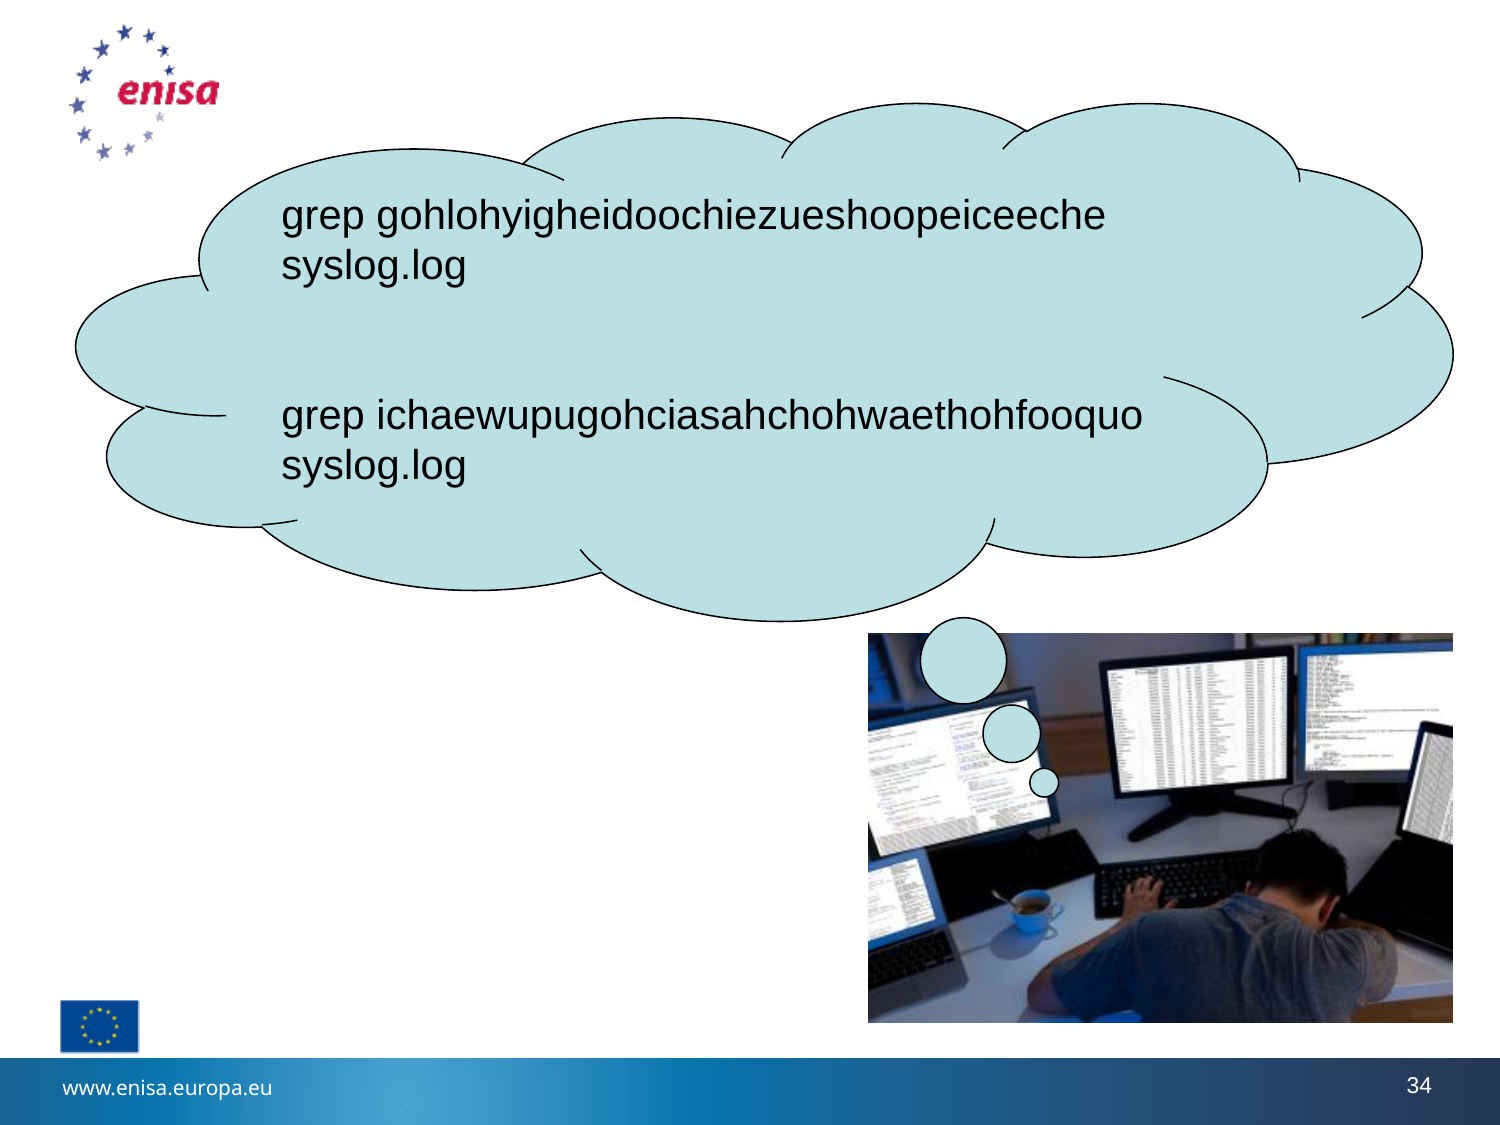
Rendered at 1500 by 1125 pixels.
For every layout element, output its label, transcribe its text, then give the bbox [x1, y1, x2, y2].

picture [0, 1058, 132, 1125]
picture [180, 1058, 667, 1125]
picture [708, 1058, 713, 1125]
picture [867, 633, 1453, 1023]
picture [715, 1058, 721, 1125]
text_box grep gohlohyigheidoochiezueshoopeiceeche syslog.log grep ichaewupugohciasahchohwaethohfooquo syslog.log [75, 103, 1454, 622]
picture [134, 1058, 140, 1125]
picture [59, 999, 140, 1054]
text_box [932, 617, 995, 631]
picture [68, 23, 219, 161]
picture [142, 1058, 147, 1125]
picture [724, 1058, 1500, 1125]
